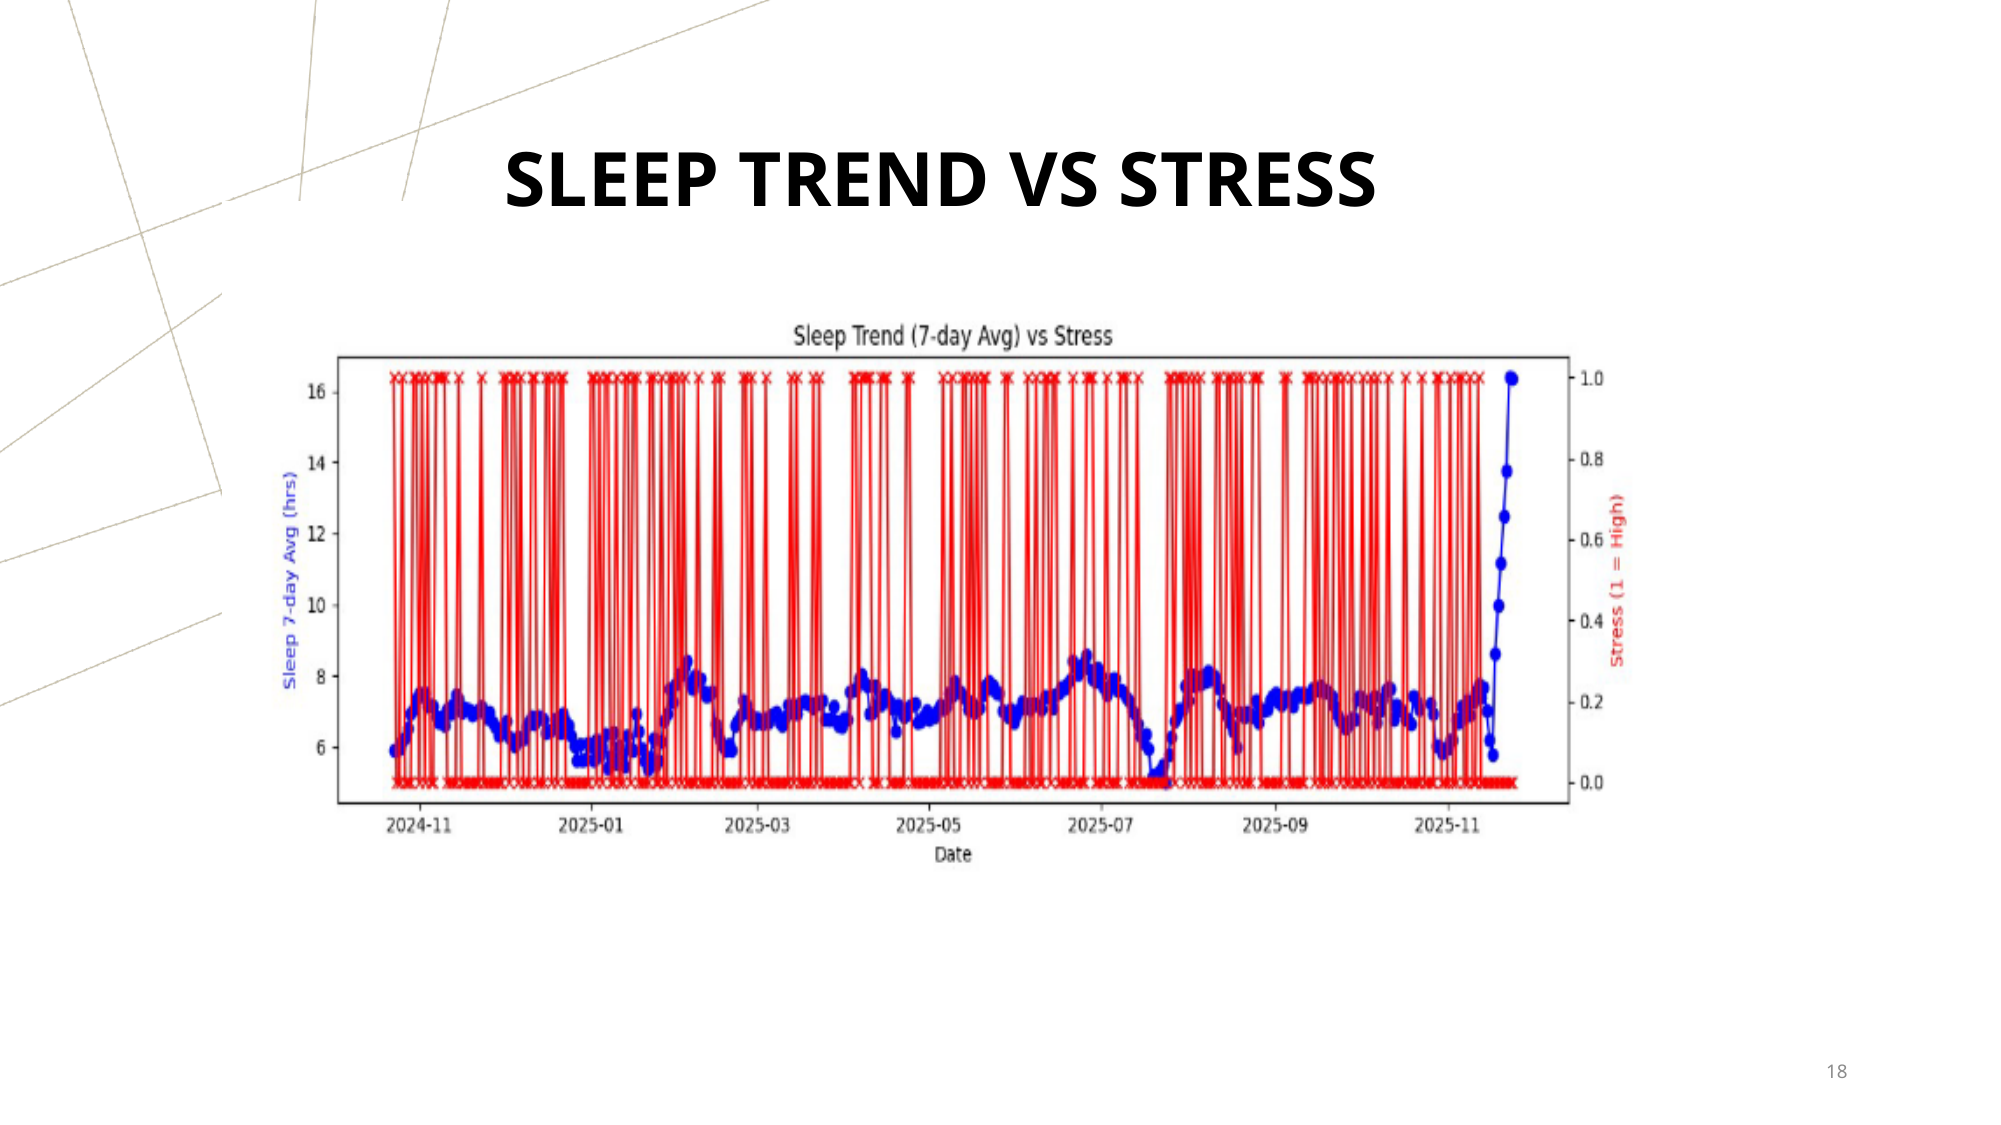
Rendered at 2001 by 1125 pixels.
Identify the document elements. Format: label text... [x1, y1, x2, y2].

text_box SLEEP TREND VS STRESS [372, 124, 1511, 201]
slide_number 18 [1755, 1042, 1863, 1103]
picture [0, 0, 1718, 1019]
